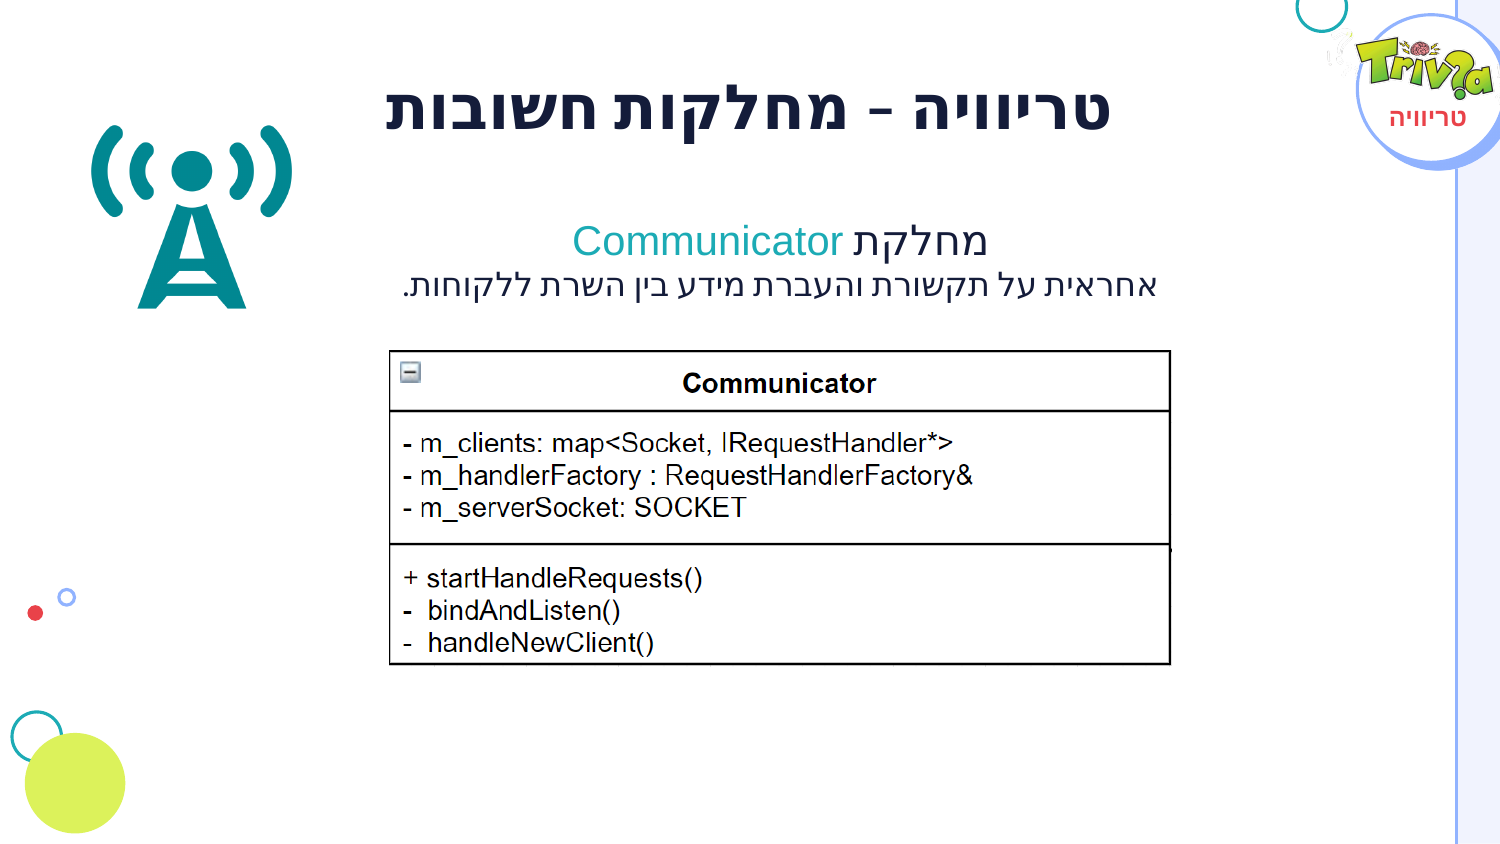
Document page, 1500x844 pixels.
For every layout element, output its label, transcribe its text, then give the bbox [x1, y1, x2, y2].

text_box טריוויה [1369, 105, 1488, 132]
picture [91, 120, 292, 321]
picture [1322, 23, 1500, 109]
list מחלקת Communicator אחראית על תקשורת והעברת מידע בין השרת ללקוחות. [119, 213, 1443, 726]
title טריוויה – מחלקות חשובות [88, 66, 1412, 176]
picture [389, 350, 1173, 667]
